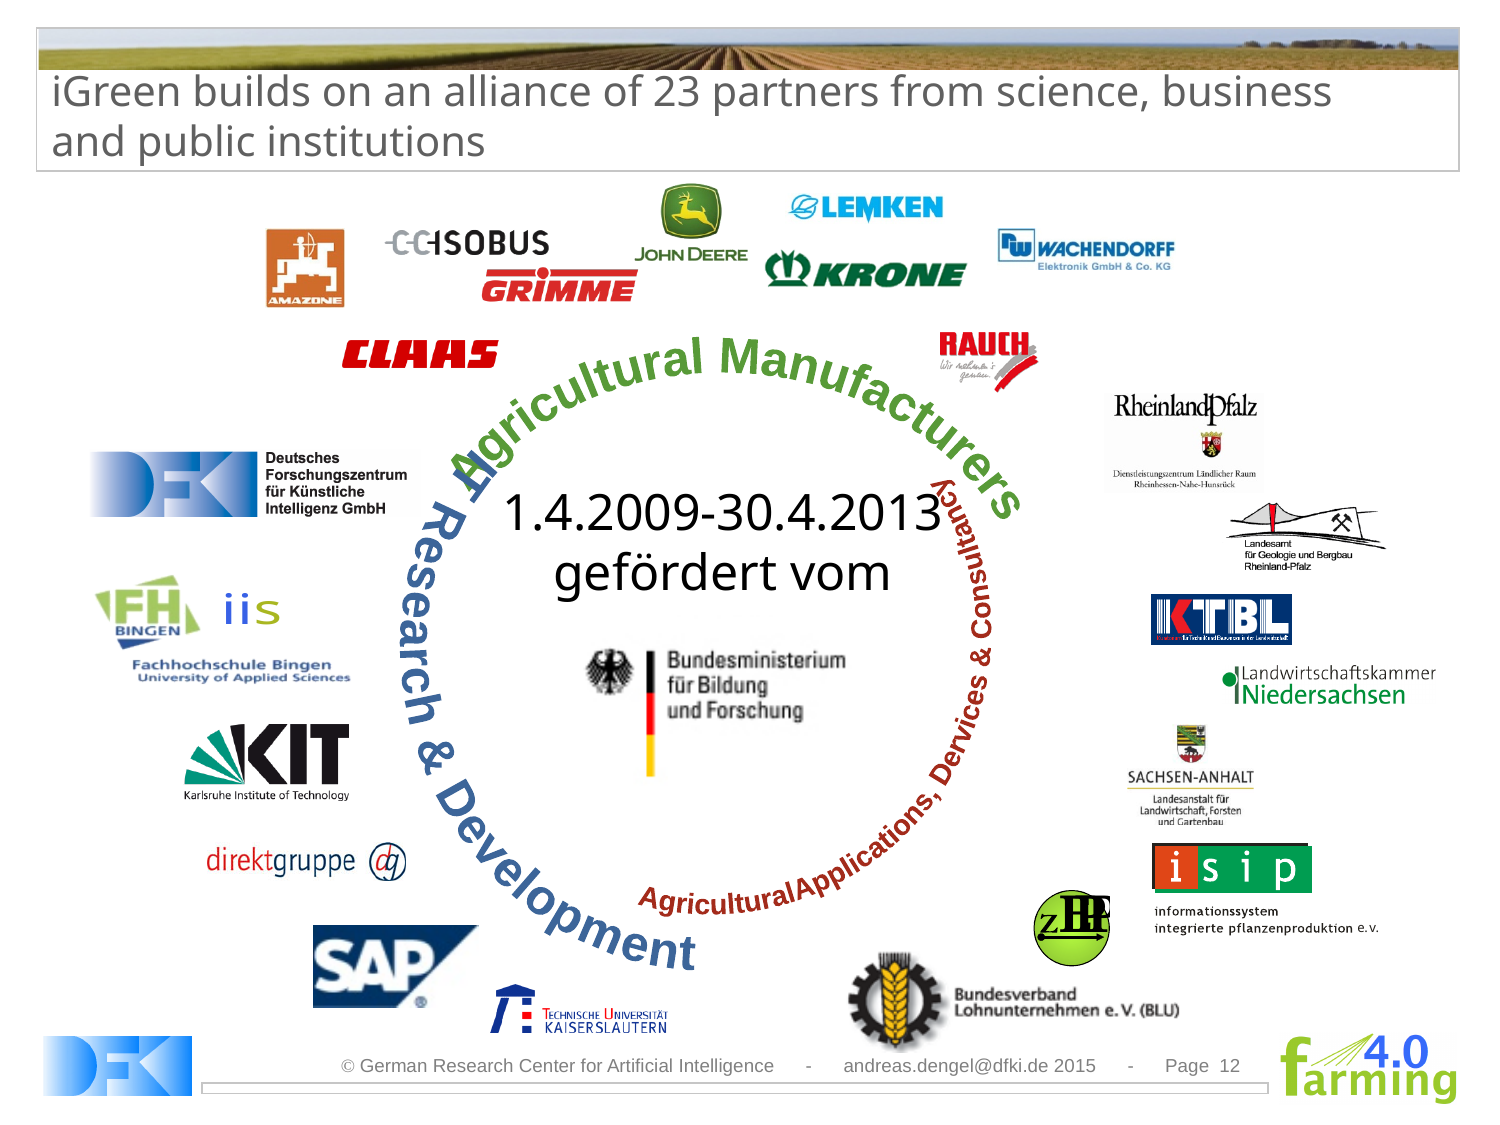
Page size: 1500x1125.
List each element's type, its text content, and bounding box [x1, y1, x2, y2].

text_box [89, 372, 949, 1034]
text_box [265, 181, 1176, 370]
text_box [452, 366, 1437, 1053]
picture [43, 1036, 192, 1096]
text_box iGreen builds on an alliance of 23 partners from science, business and public institutions [36, 77, 1428, 153]
picture [1279, 1032, 1457, 1105]
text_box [511, 473, 935, 819]
picture [38, 29, 1459, 70]
